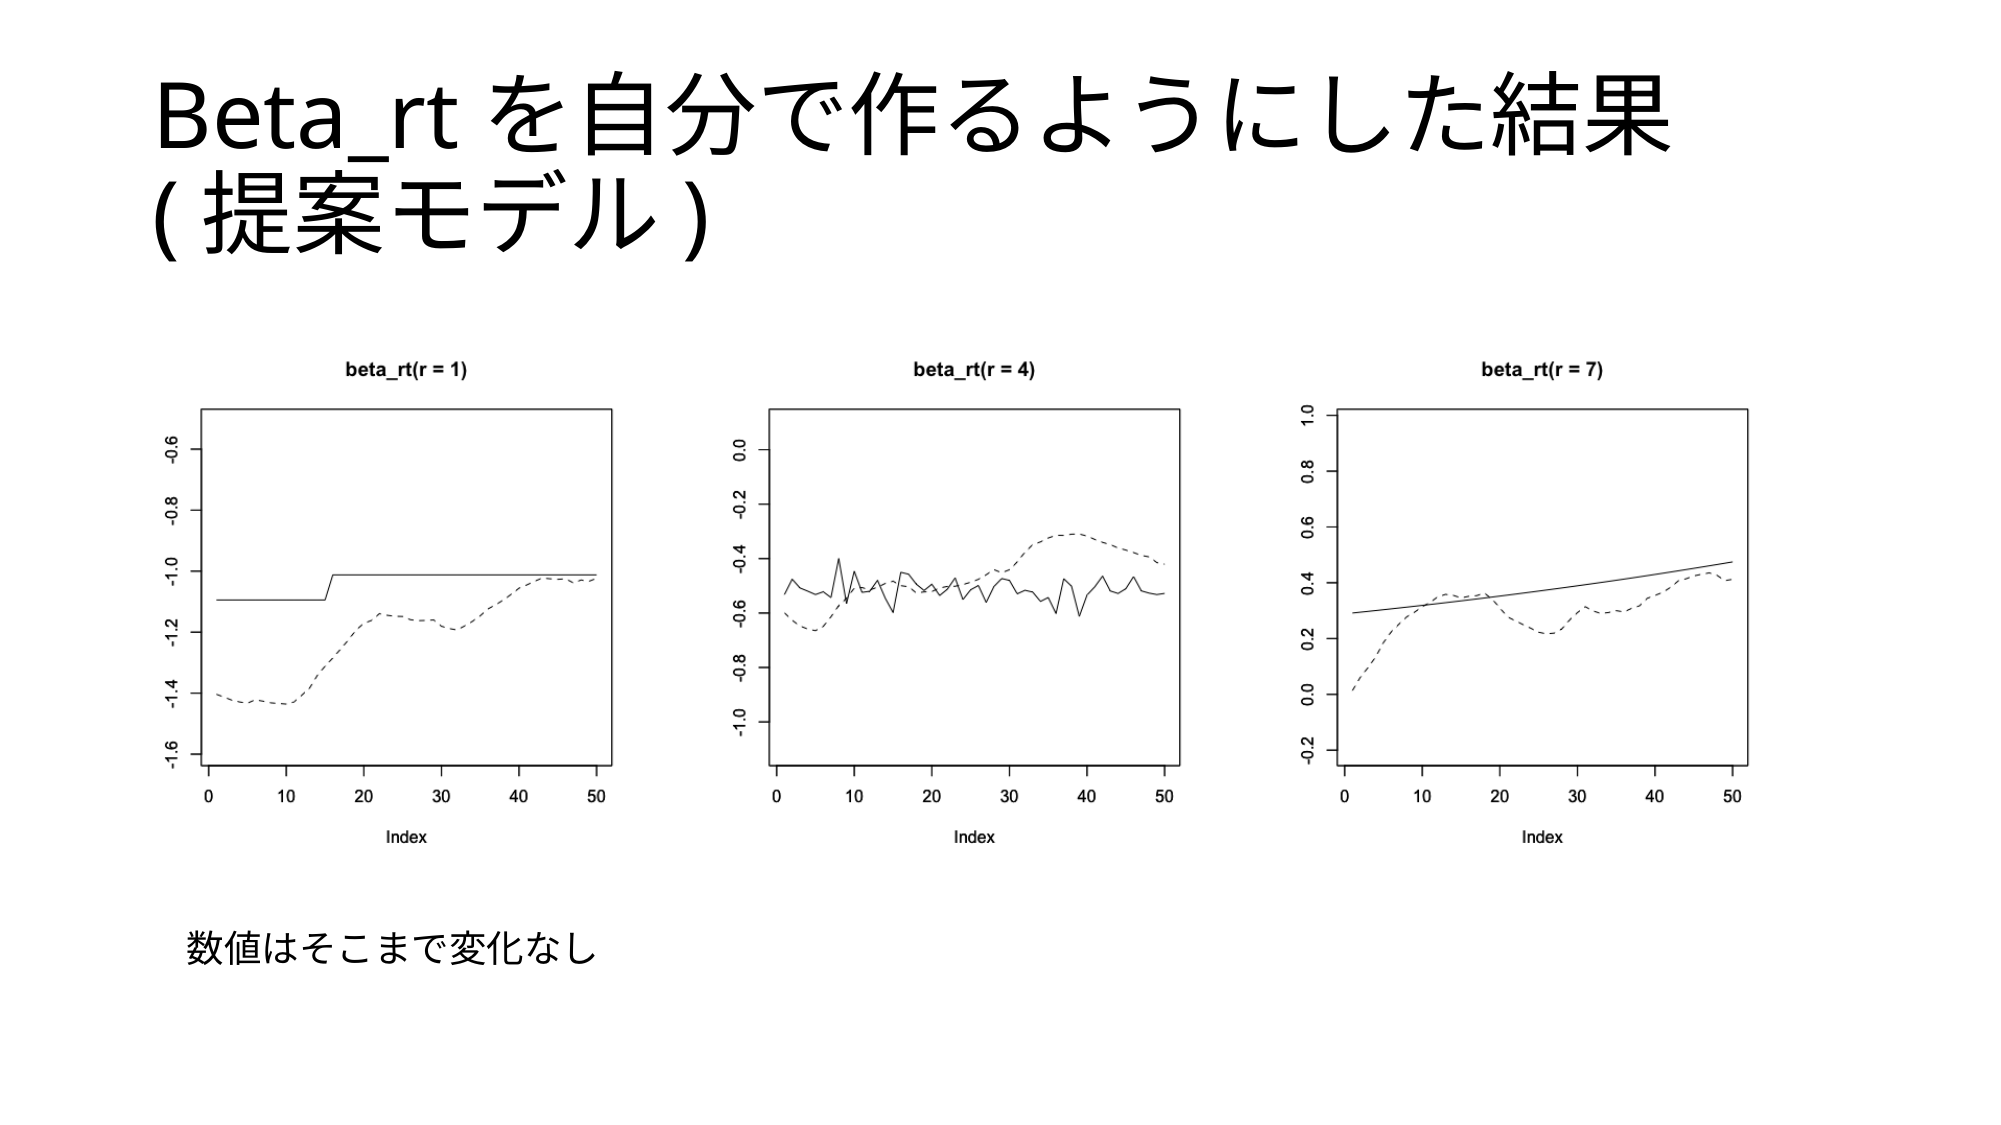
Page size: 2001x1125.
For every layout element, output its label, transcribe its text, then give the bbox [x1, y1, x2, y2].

picture [1255, 327, 1790, 868]
title Beta_rtを自分で作るようにした結果 (提案モデル) [137, 59, 1863, 278]
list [119, 327, 654, 868]
picture [687, 327, 1222, 868]
text_box 数値はそこまで変化なし [171, 917, 779, 978]
